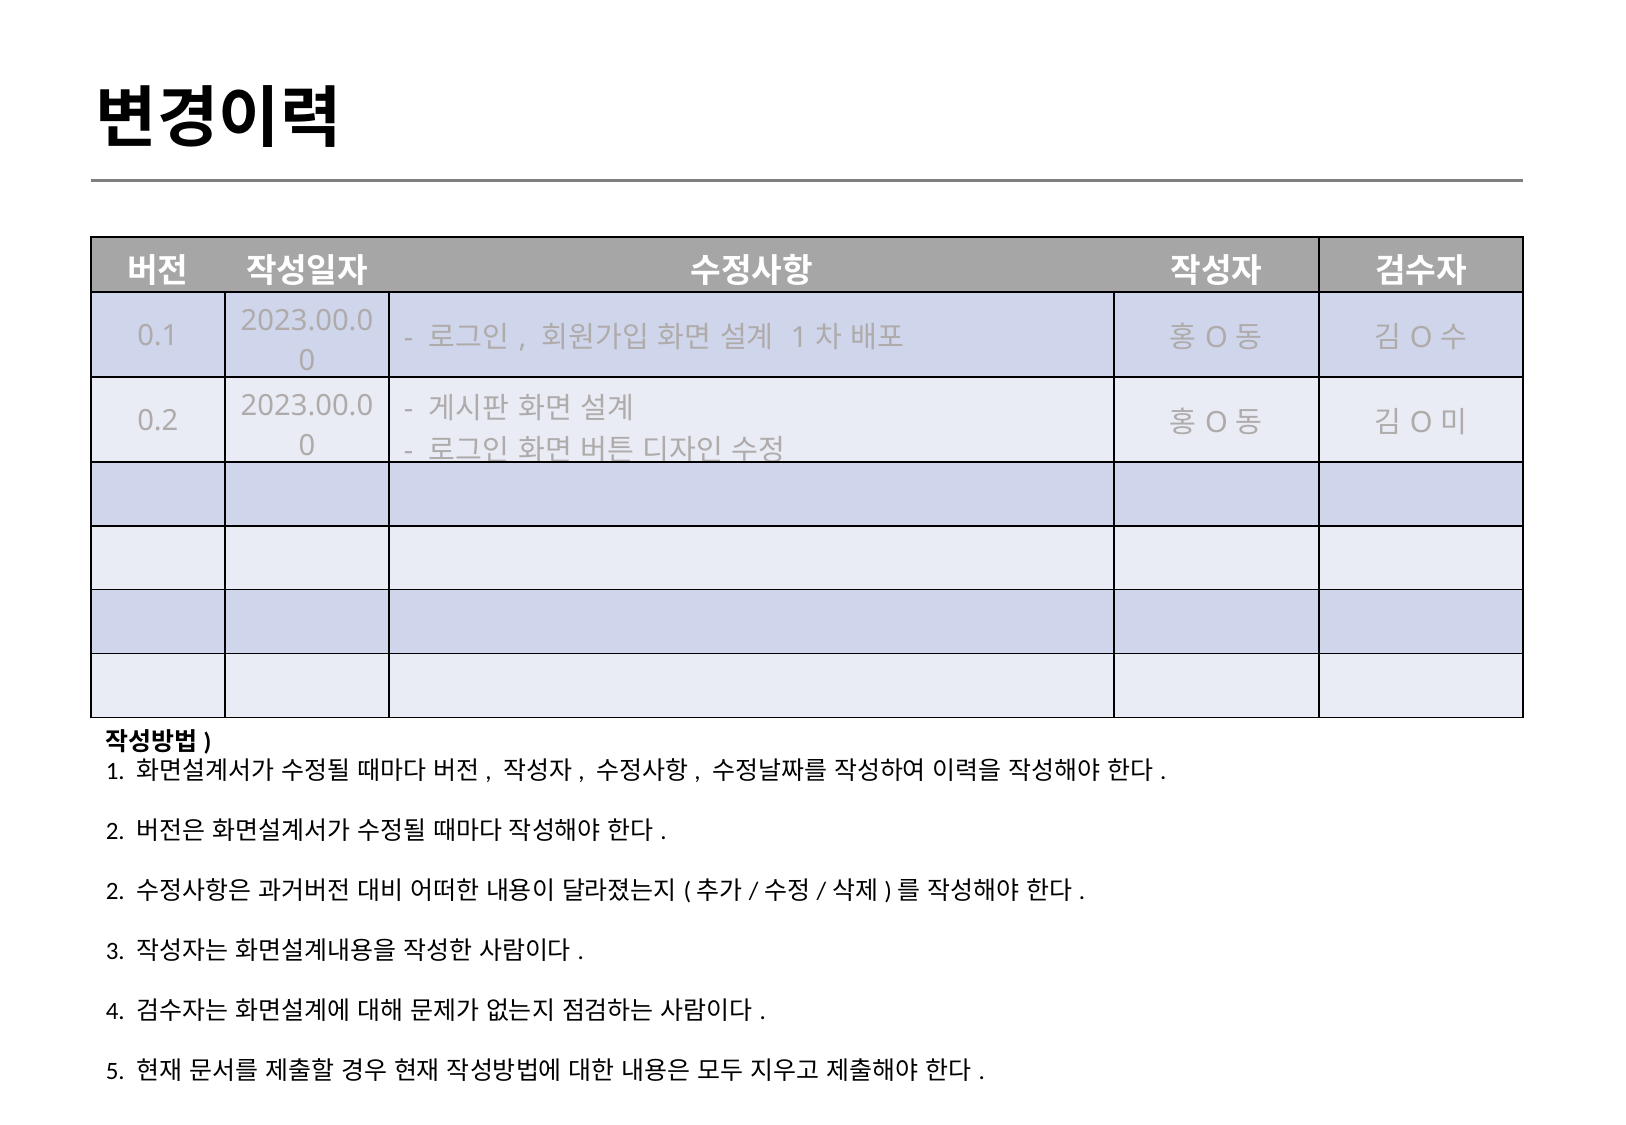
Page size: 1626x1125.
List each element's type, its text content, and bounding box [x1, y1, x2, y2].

table_header 작성자 [1114, 238, 1318, 291]
table_cell - 게시판 화면 설계 - 로그인 화면 버튼 디자인 수정 [390, 378, 1113, 461]
table_cell [92, 527, 224, 589]
table_cell [92, 654, 224, 717]
table_cell [1320, 463, 1522, 525]
table_cell [1320, 527, 1522, 589]
table_header 수정사항 [389, 238, 1114, 291]
table_cell [1320, 654, 1522, 717]
table_cell - 로그인, 회원가입 화면 설계 1차 배포 [390, 293, 1113, 376]
table_cell 김O수 [1320, 293, 1522, 376]
table_cell [226, 463, 388, 525]
table_cell [390, 463, 1113, 525]
table_cell 2023.00.00 [226, 378, 388, 461]
text_box 변경이력 [80, 66, 358, 162]
table_header 검수자 [1320, 238, 1522, 291]
table_cell [226, 654, 388, 717]
table_cell [1115, 463, 1318, 525]
table_cell 홍O동 [1115, 378, 1318, 461]
table_cell 2023.00.00 [226, 293, 388, 376]
table_cell [390, 590, 1113, 653]
table_cell [226, 527, 388, 589]
table_header 버전 [92, 238, 225, 291]
table_cell [226, 590, 388, 653]
table_cell 홍O동 [1115, 293, 1318, 376]
table_cell 0.1 [92, 293, 224, 376]
table_cell [92, 590, 224, 653]
table_header 작성일자 [225, 238, 389, 291]
table_cell [1115, 654, 1318, 717]
table_cell [1115, 527, 1318, 589]
table_cell [1320, 590, 1522, 653]
table_cell [390, 654, 1113, 717]
table_cell [390, 527, 1113, 589]
table_cell [92, 463, 224, 525]
text_box 작성방법) 1. 화면설계서가 수정될 때마다 버전, 작성자, 수정사항, 수정날짜를 작성하여 이력을 작성해야 한다. 2. 버전은 화면설계서가 수정될 때마다 작성해야 한다. 2. 수정사항은 과거버전 대비 어떠한 내용이 달라졌는지(추가/수정/삭제)를 작성해야 한다. 3. 작성자는 화면설계내용을 작성한 사람이다. 4. 검수자는 화면설계에 대해 문제가 없는지 점검하는 사람이다. 5. 현재 문서를 제출할 경우 현재 작성방법에 대한 내용은 모두 지우고 제출해야 한다. [90, 717, 1335, 1092]
table_cell [1115, 590, 1318, 653]
table_cell 0.2 [92, 378, 224, 461]
table_cell 김O미 [1320, 378, 1522, 461]
